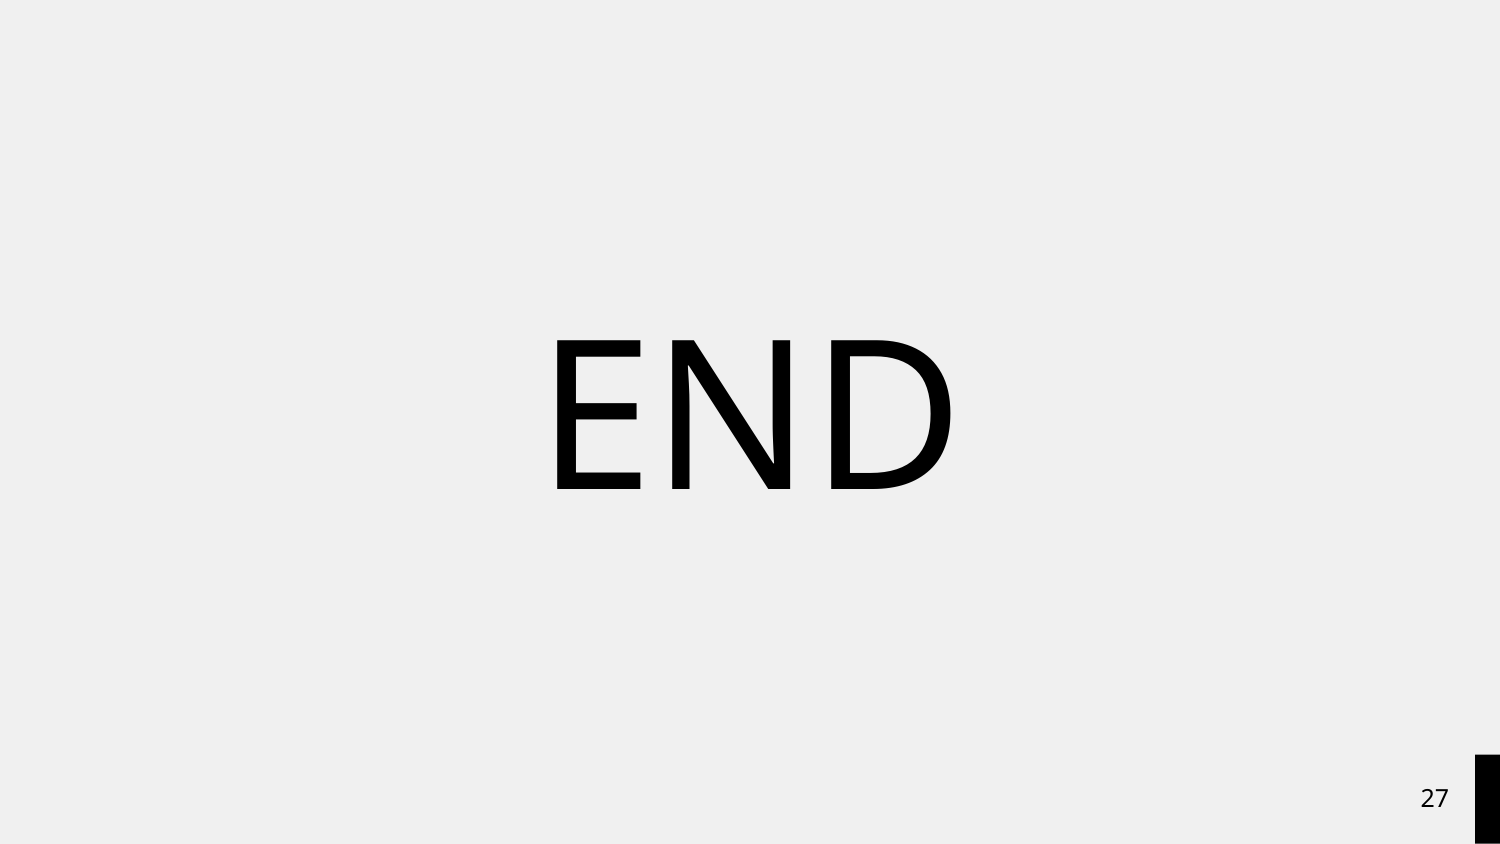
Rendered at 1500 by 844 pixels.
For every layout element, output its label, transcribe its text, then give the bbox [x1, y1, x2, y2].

slide_number ‹#› [1389, 766, 1480, 832]
title END [486, 266, 1014, 436]
